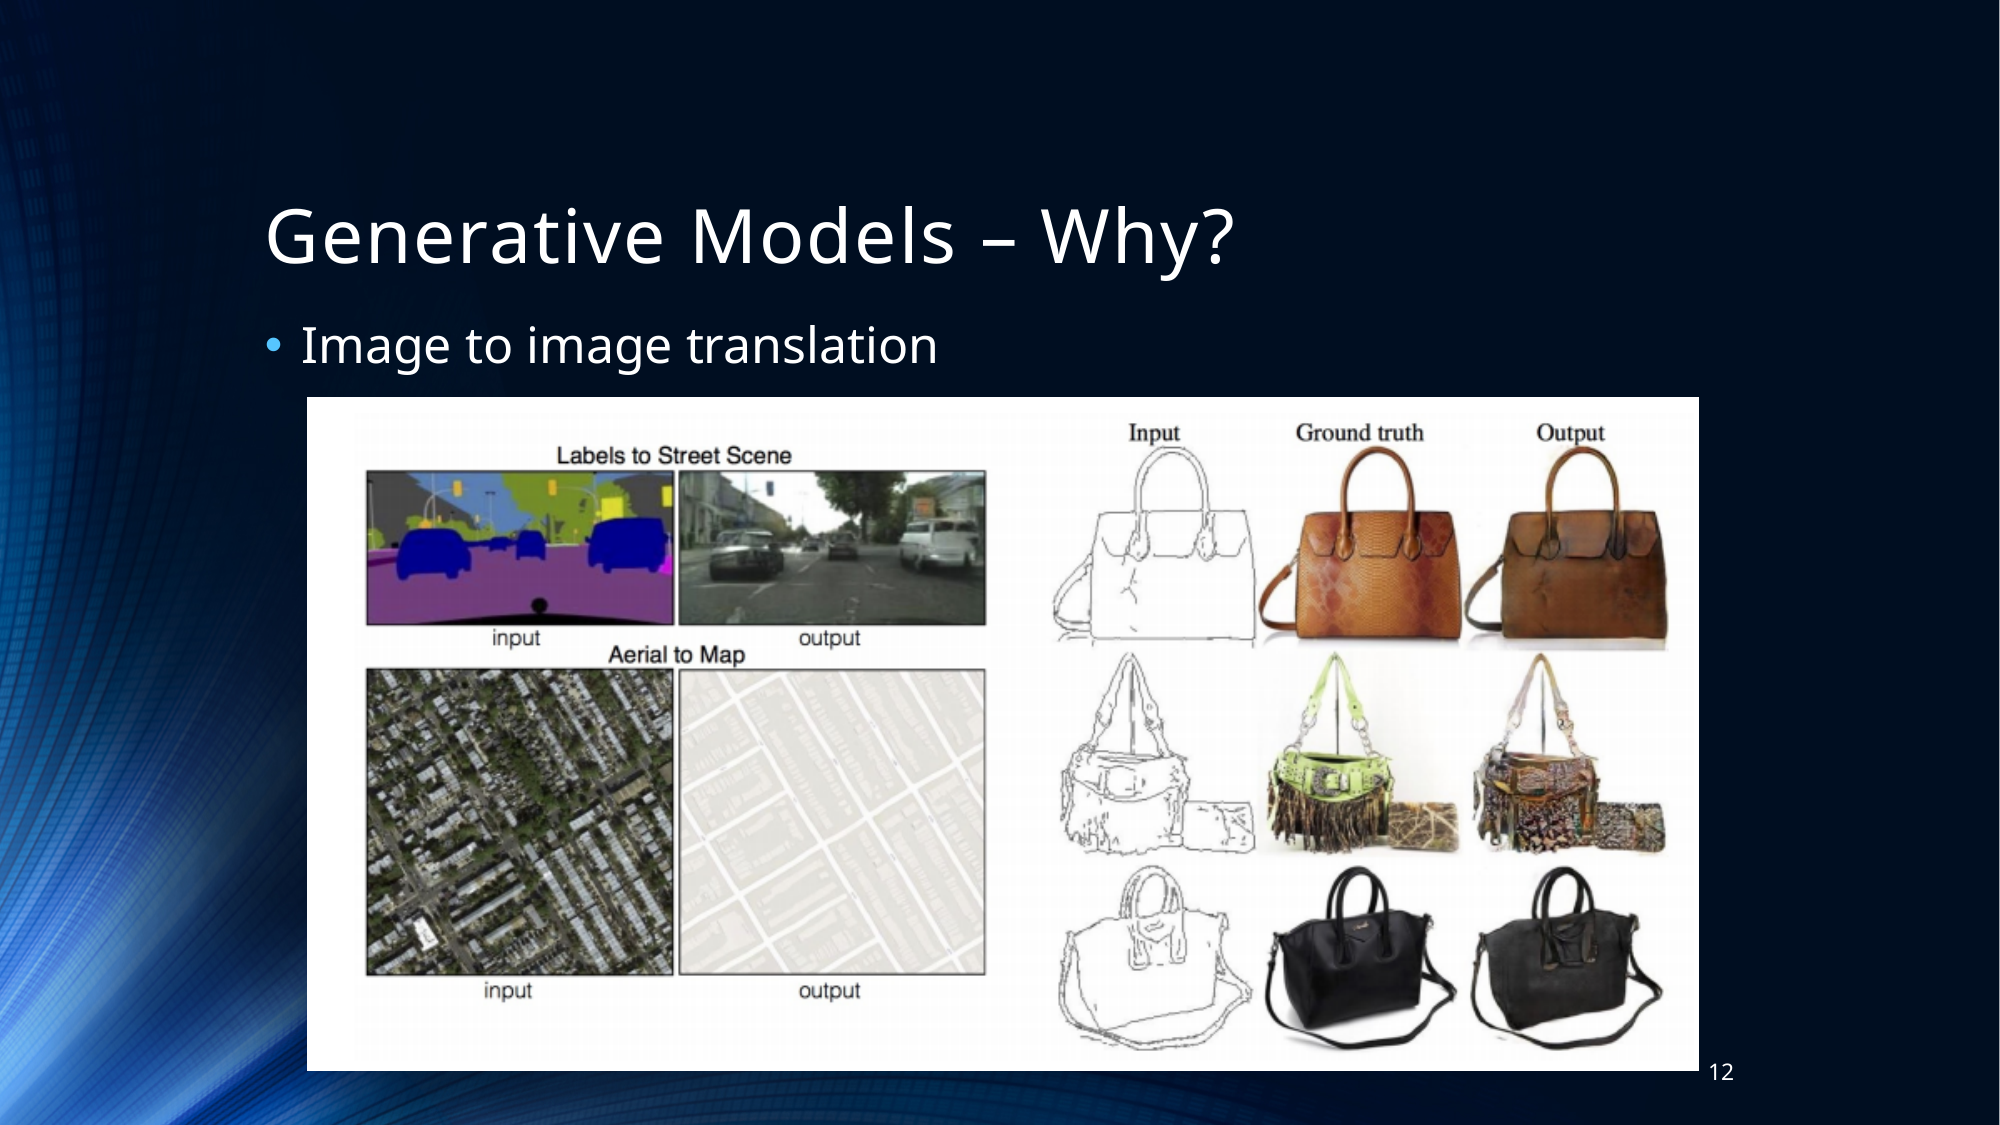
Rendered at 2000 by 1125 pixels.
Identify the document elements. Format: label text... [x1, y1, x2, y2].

title Generative Models – Why? [249, 62, 1750, 288]
list Image to image translation [249, 312, 1749, 988]
picture [0, 0, 2000, 1125]
slide_number 12 [1612, 1050, 1750, 1096]
